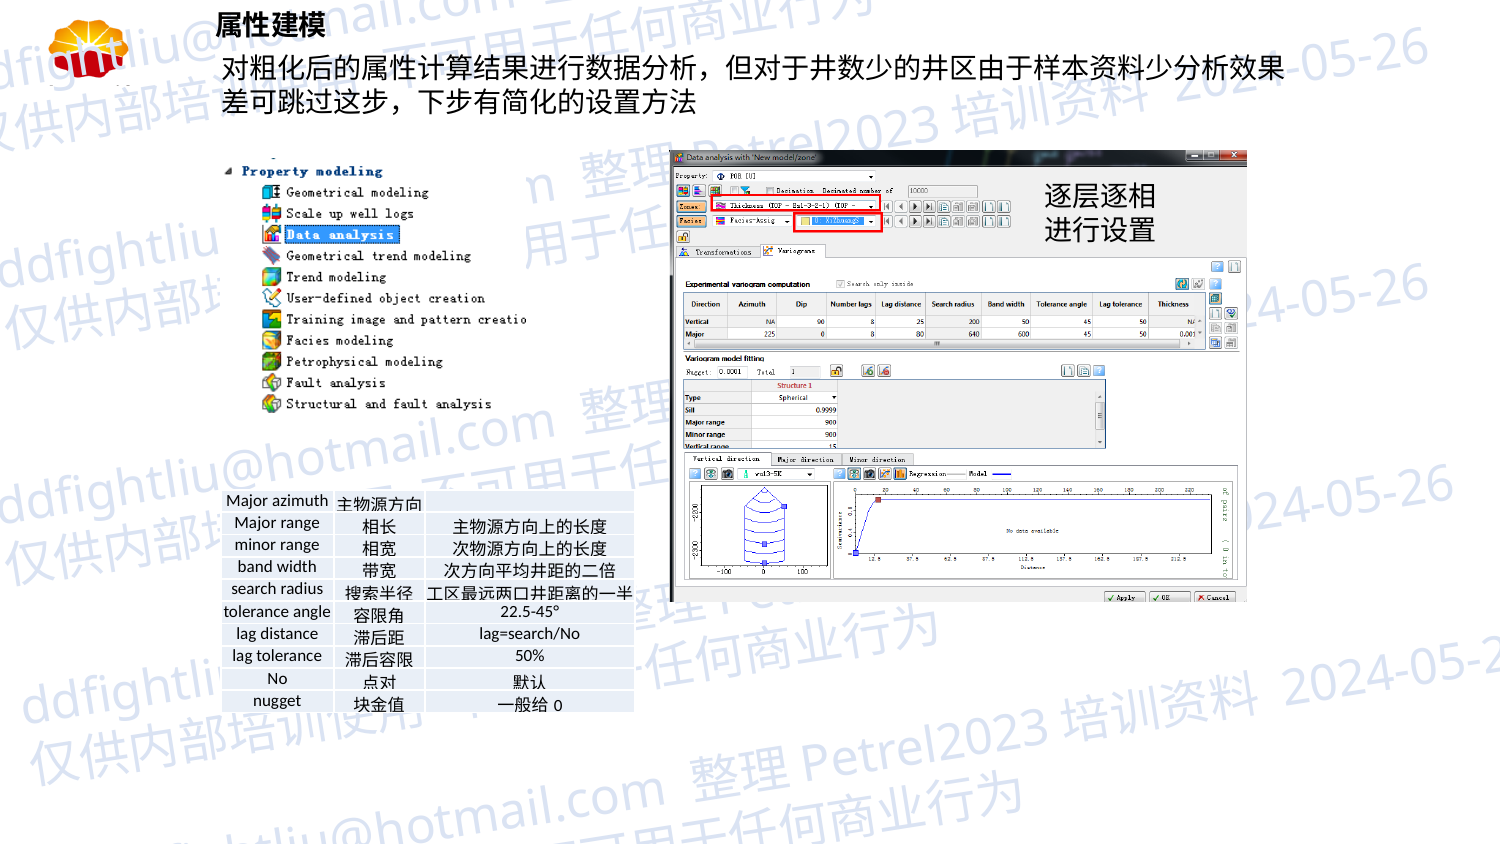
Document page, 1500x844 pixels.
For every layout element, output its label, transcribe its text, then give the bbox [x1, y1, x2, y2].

table_cell tolerance angle [222, 602, 333, 623]
table_cell band width [222, 558, 333, 578]
table_cell minor range [222, 535, 333, 556]
picture [669, 150, 1247, 602]
table_header 主物源方向 [335, 491, 424, 511]
table_cell 块金值 [335, 691, 424, 712]
table_cell 一般给0 [426, 691, 634, 712]
table_cell 次方向平均井距的二倍 [426, 558, 634, 578]
table_cell lag distance [222, 624, 333, 645]
table_cell 相宽 [335, 535, 424, 556]
table_cell 点对 [335, 669, 424, 689]
table_cell lag=search/No [426, 624, 634, 645]
table_cell nugget [222, 691, 333, 712]
table_cell 22.5-45° [426, 602, 634, 623]
table_cell 滞后容限 [335, 647, 424, 667]
table_cell No [222, 669, 333, 689]
table_cell 工区最远两口井距离的一半 [426, 580, 634, 600]
table_cell 50% [426, 647, 634, 667]
table_cell 相长 [335, 513, 424, 534]
table_cell 次物源方向上的长度 [426, 535, 634, 556]
picture [39, 19, 134, 86]
table_header Major azimuth [222, 491, 333, 511]
table_cell 主物源方向上的长度 [426, 513, 634, 534]
table_cell 滞后距 [335, 624, 424, 645]
table_header [426, 491, 634, 511]
text_box 对粗化后的属性计算结果进行数据分析，但对于井数少的井区由于样本资料少分析效果差可跳过这步，下步有简化的设置方法 [207, 43, 1320, 126]
text_box 属性建模 [200, 0, 479, 49]
table_cell 带宽 [335, 558, 424, 578]
picture [220, 158, 526, 413]
table_cell search radius [222, 580, 333, 600]
table_cell 容限角 [335, 602, 424, 623]
table_cell 搜索半径 [335, 580, 424, 600]
table_cell Major range [222, 513, 333, 534]
table_cell 默认 [426, 669, 634, 689]
table_cell lag tolerance [222, 647, 333, 667]
picture [53, 55, 68, 76]
